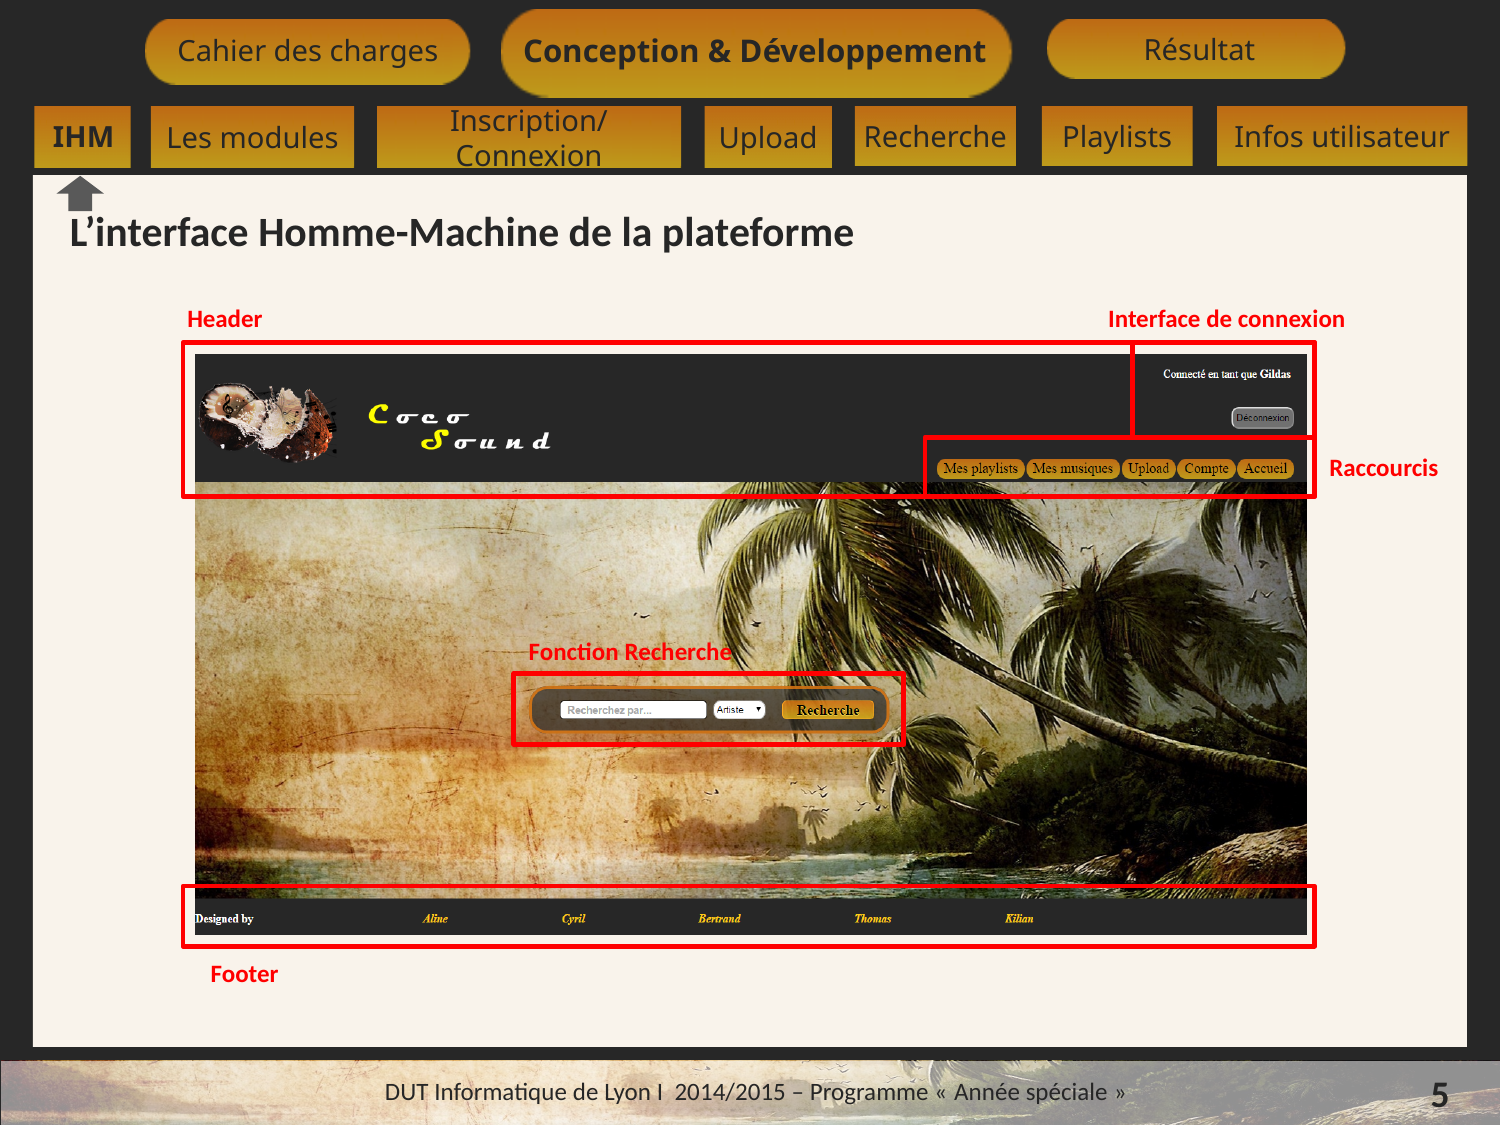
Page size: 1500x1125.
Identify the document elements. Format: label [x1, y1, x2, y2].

text_box [1197, 106, 1488, 166]
text_box [362, 106, 682, 168]
text_box [14, 106, 147, 168]
picture [0, 0, 1500, 1060]
text_box [829, 106, 1009, 166]
text_box [0, 1060, 1500, 1125]
text_box [1011, 106, 1195, 166]
text_box [149, 106, 356, 168]
text_box [684, 106, 827, 168]
